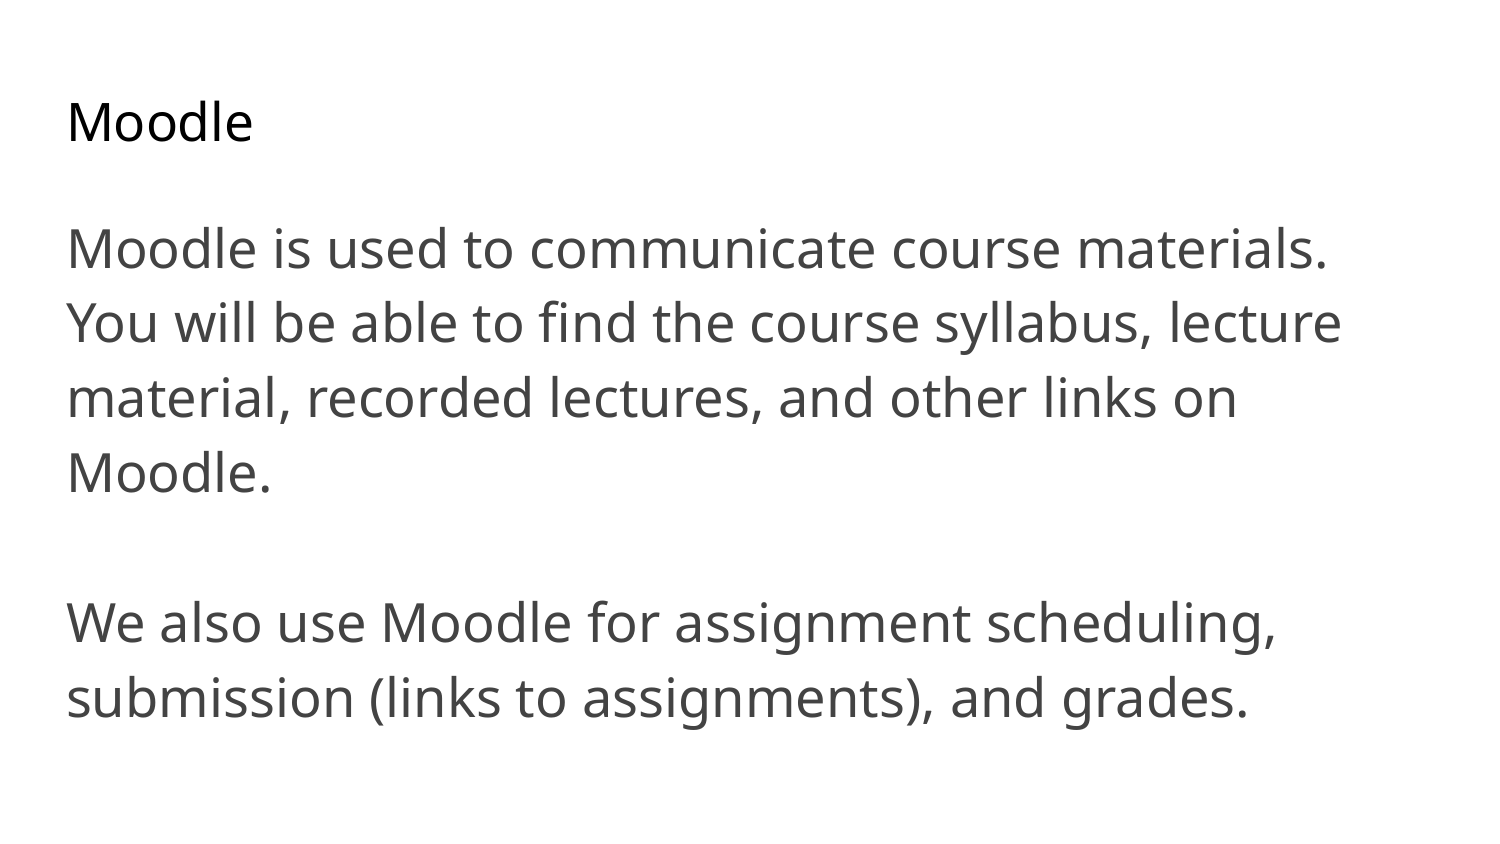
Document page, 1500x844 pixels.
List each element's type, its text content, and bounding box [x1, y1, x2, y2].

title Moodle [51, 72, 1449, 167]
list Moodle is used to communicate course materials. You will be able to find the course syllabus, lecture material, recorded lectures, and other links on Moodle. We also use Moodle for assignment scheduling, submission (links to assignments), and grades. [51, 189, 1449, 750]
